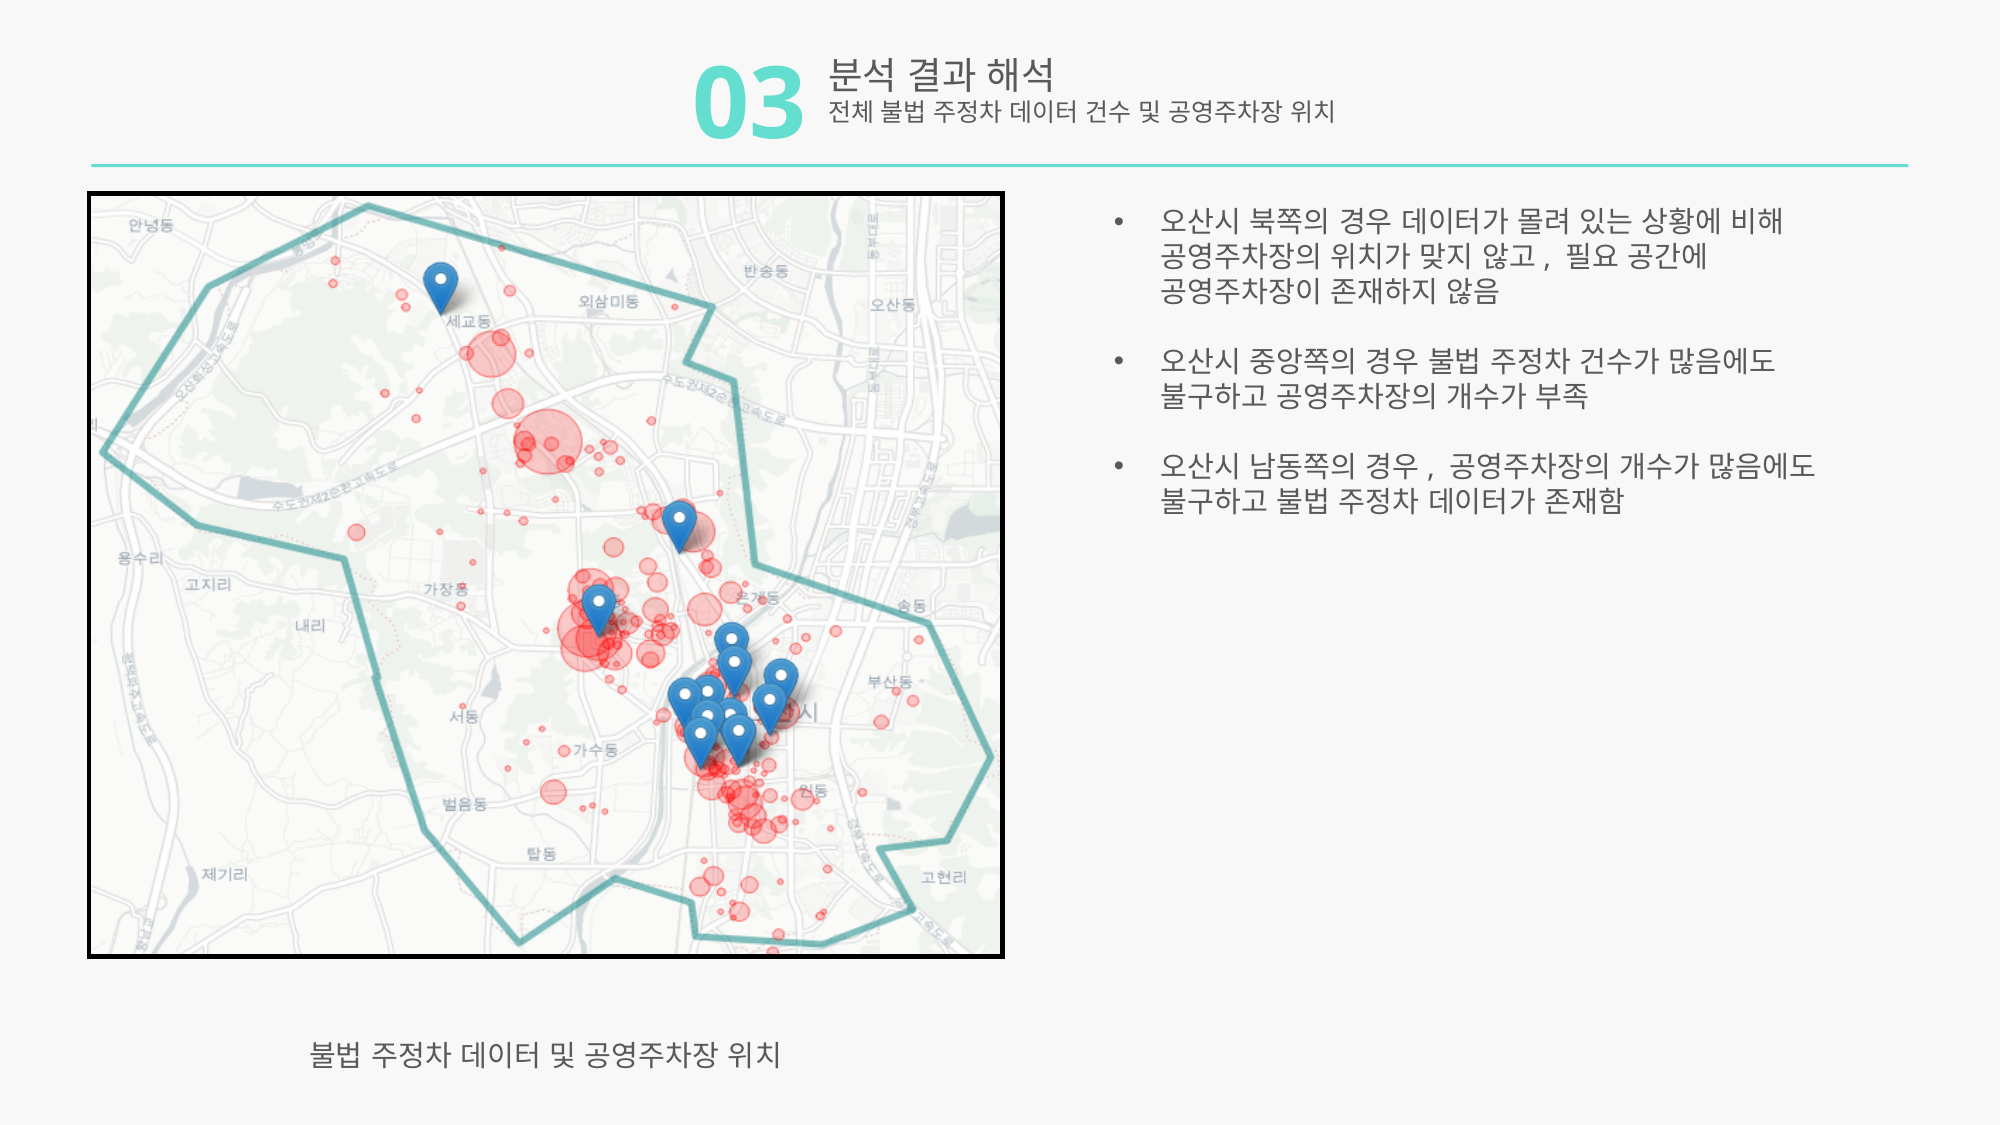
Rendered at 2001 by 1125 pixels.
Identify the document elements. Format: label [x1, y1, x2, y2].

text_box [673, 30, 1408, 168]
text_box [90, 163, 673, 168]
text_box [91, 196, 1867, 1081]
text_box [1408, 163, 1909, 168]
